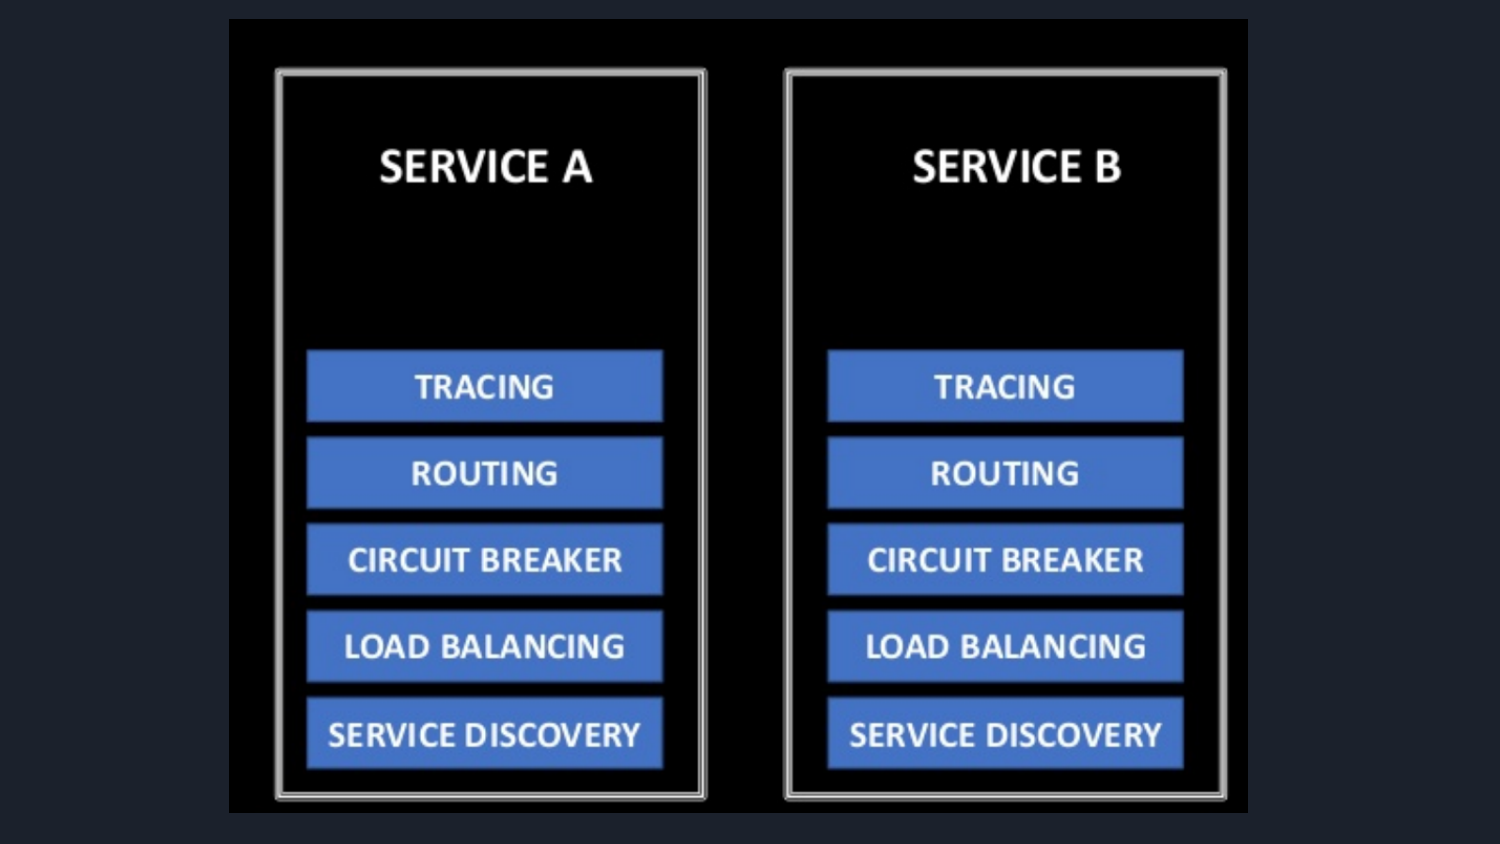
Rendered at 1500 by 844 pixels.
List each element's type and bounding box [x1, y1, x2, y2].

picture [229, 18, 1248, 814]
